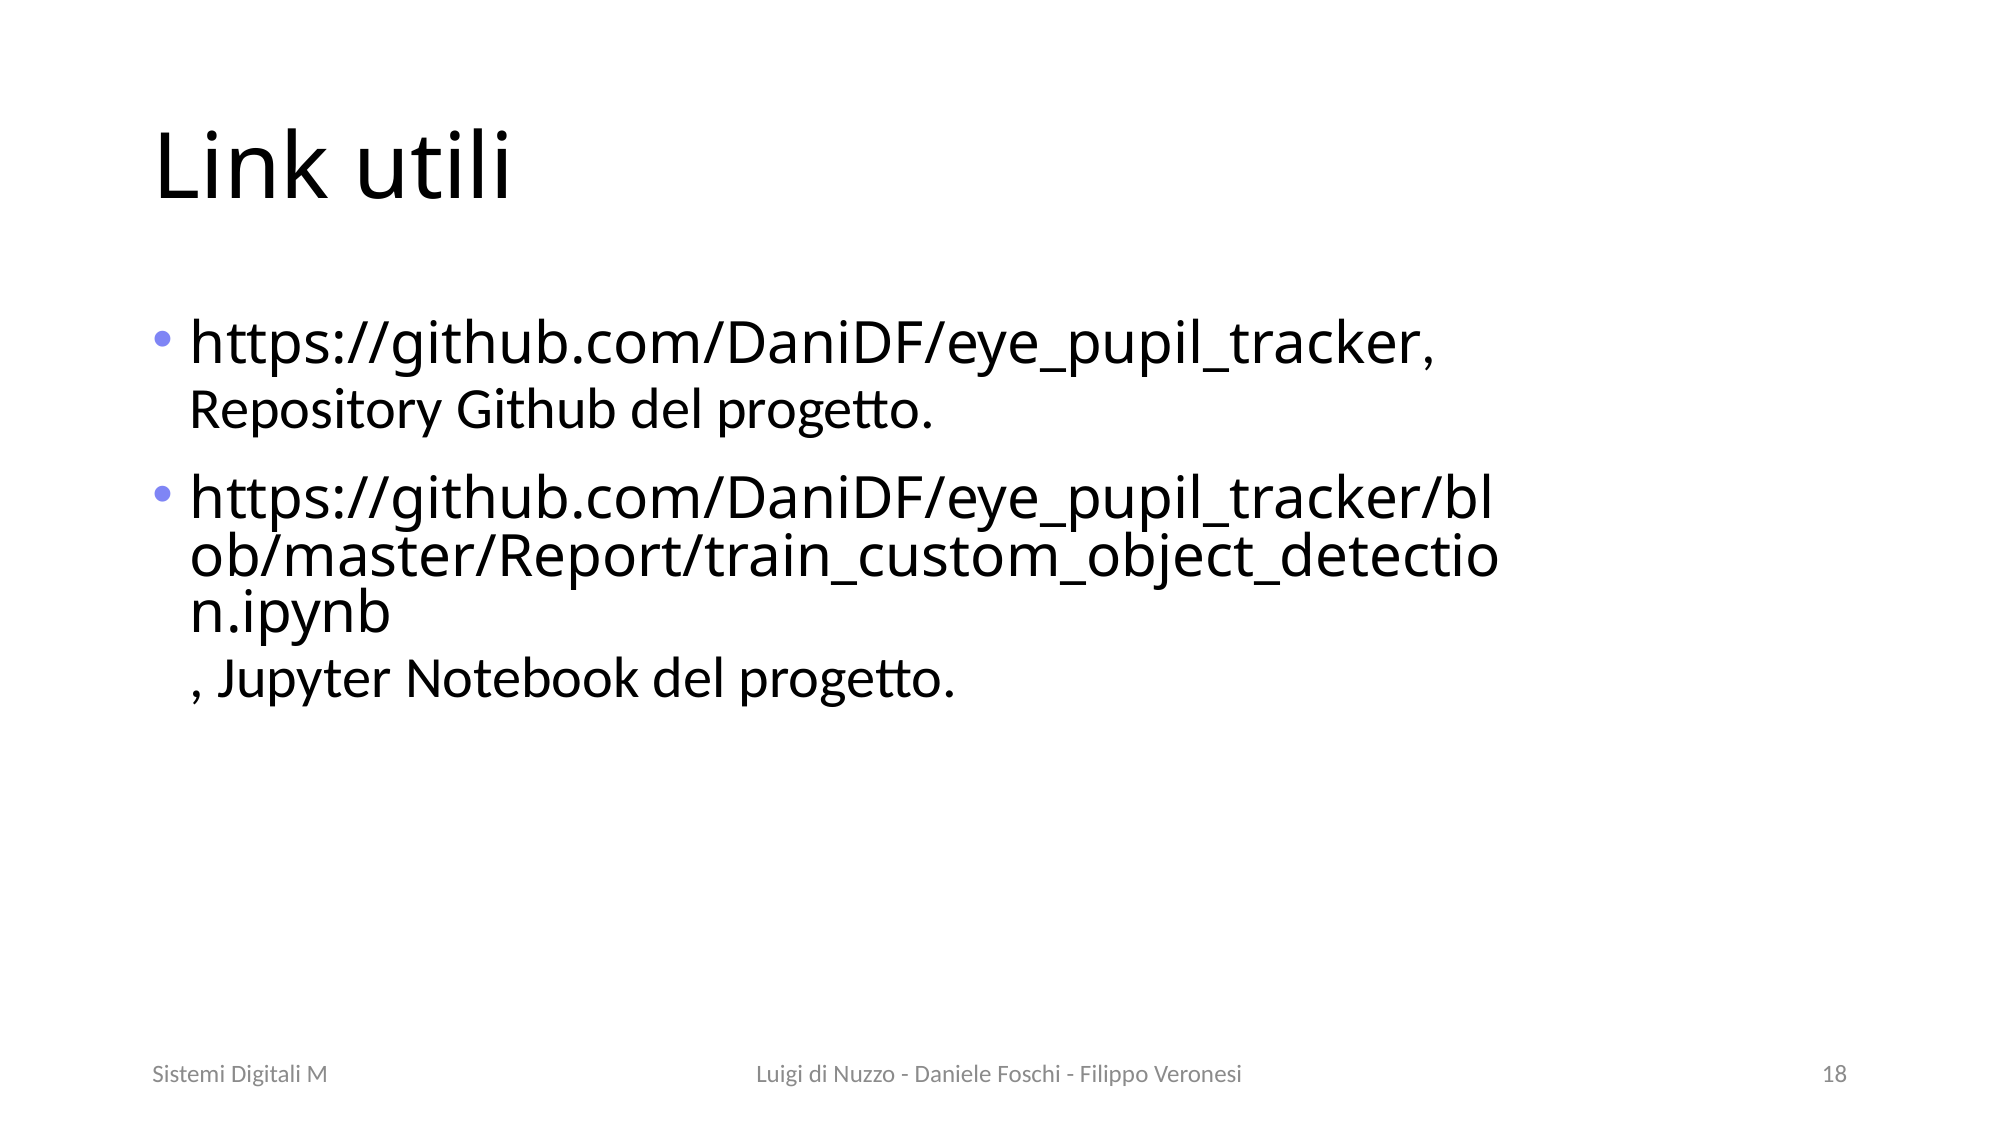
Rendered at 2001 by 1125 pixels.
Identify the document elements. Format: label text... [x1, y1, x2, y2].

slide_number 18 [1412, 1042, 1863, 1103]
footer Luigi di Nuzzo - Daniele Foschi - Filippo Veronesi [662, 1042, 1338, 1103]
title Link utili [137, 59, 1863, 278]
slide_number Sistemi Digitali M [137, 1042, 588, 1103]
list https://github.com/DaniDF/eye_pupil_tracker, Repository Github del progetto. https://github.com/DaniDF/eye_pupil_tracker/blob/master/Report/train_custom_object_detection.ipynb, Jupyter Notebook del progetto. [137, 299, 1537, 1014]
